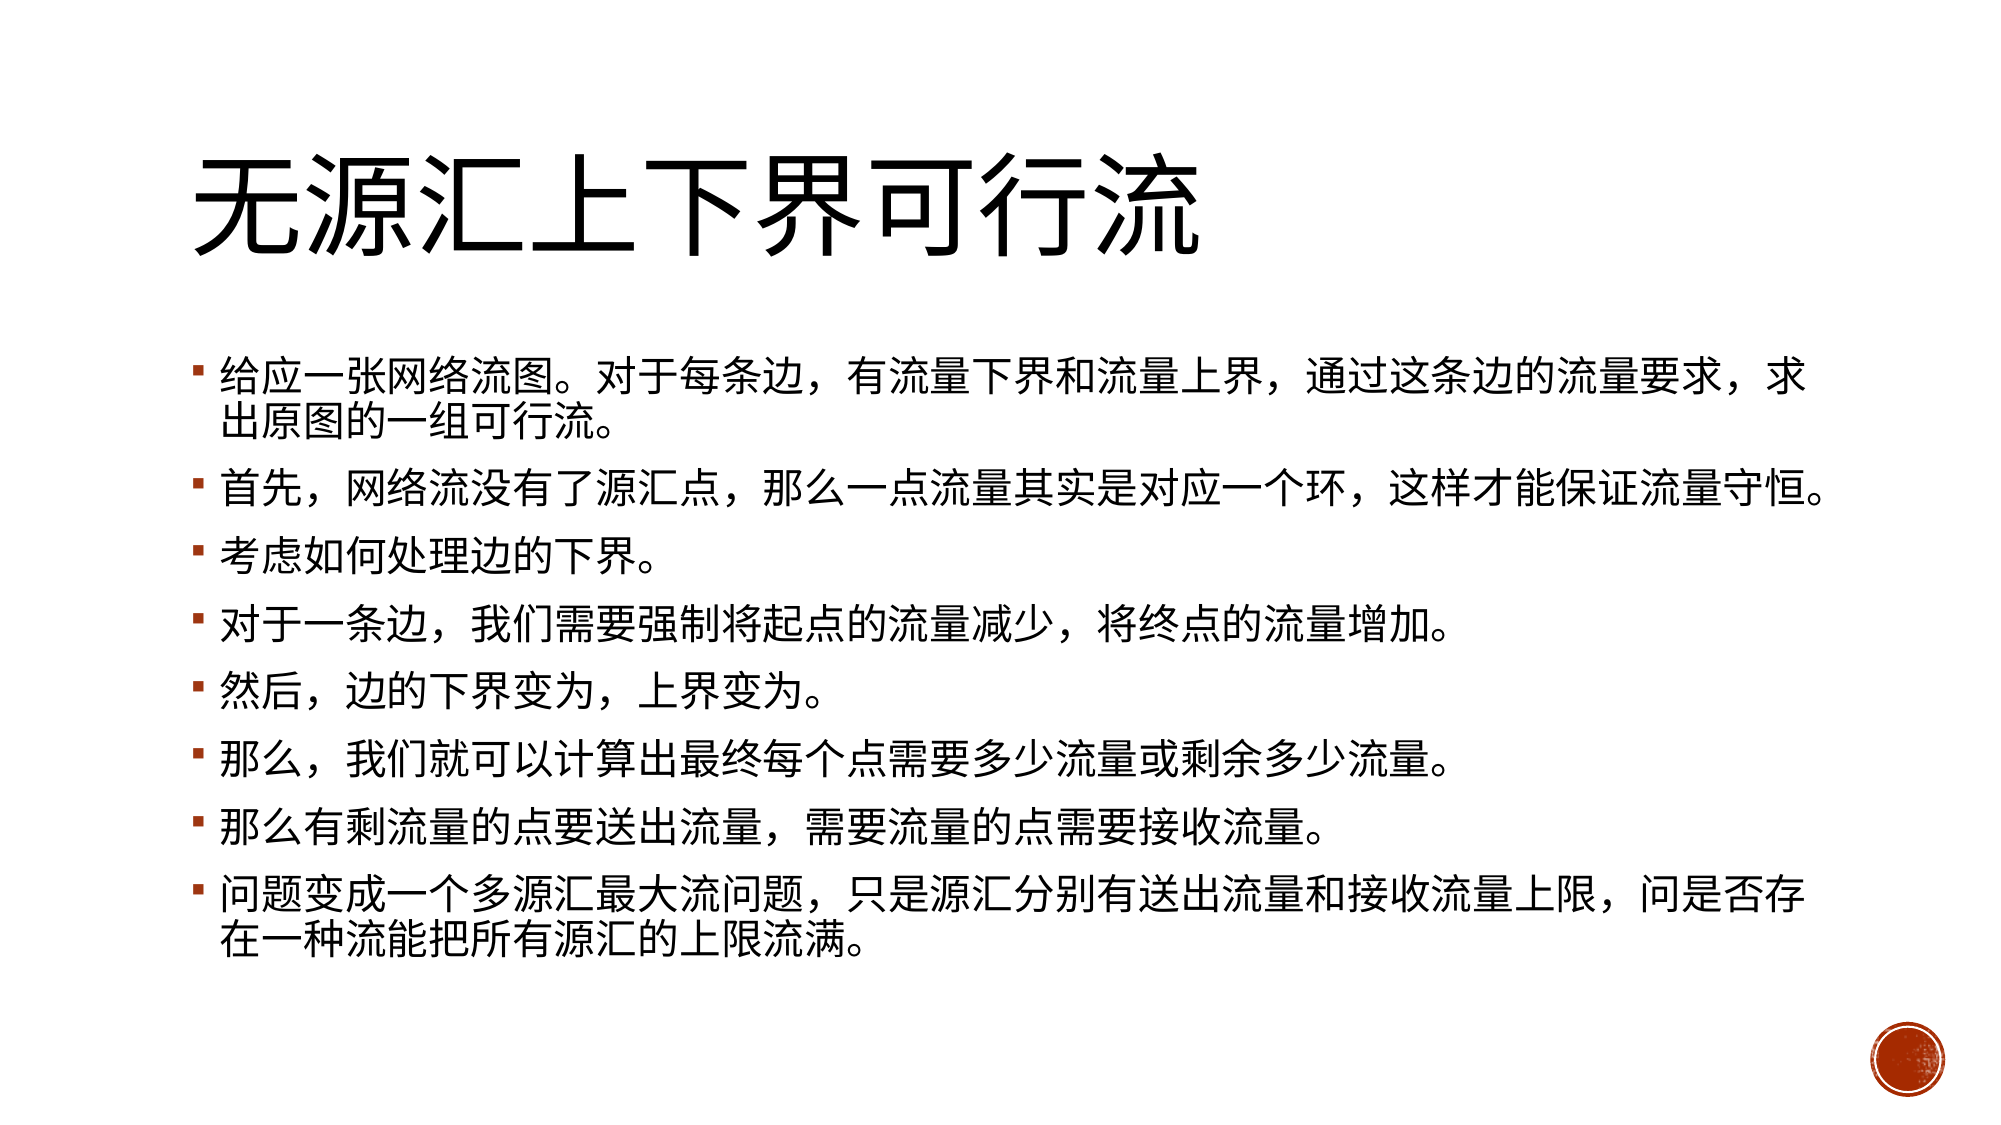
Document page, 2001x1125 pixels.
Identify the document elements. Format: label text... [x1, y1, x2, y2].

text_box [1868, 1018, 1947, 1097]
title 无源汇上下界可行流 [175, 79, 1826, 344]
